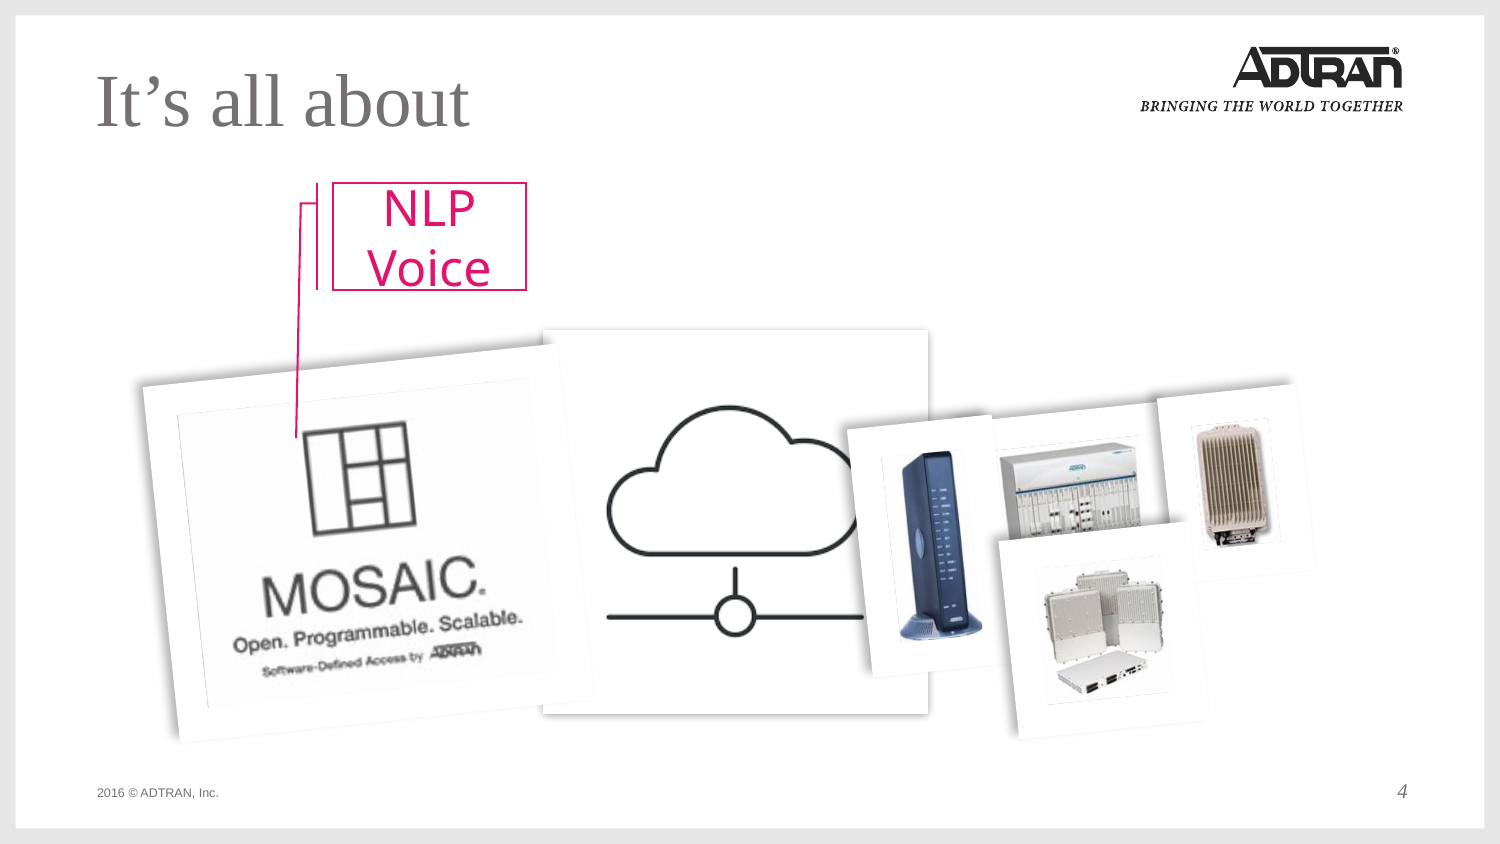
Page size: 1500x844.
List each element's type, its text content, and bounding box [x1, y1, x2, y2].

picture [574, 360, 897, 683]
text_box NLP Voice [332, 182, 527, 291]
picture [1275, 493, 1280, 542]
title It’s all about [95, 54, 1121, 161]
picture [1047, 699, 1094, 704]
picture [179, 379, 559, 708]
text_box [680, 683, 831, 754]
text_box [890, 421, 1275, 699]
text_box NLP Voice [295, 183, 318, 395]
slide_number 4 [1311, 772, 1408, 808]
